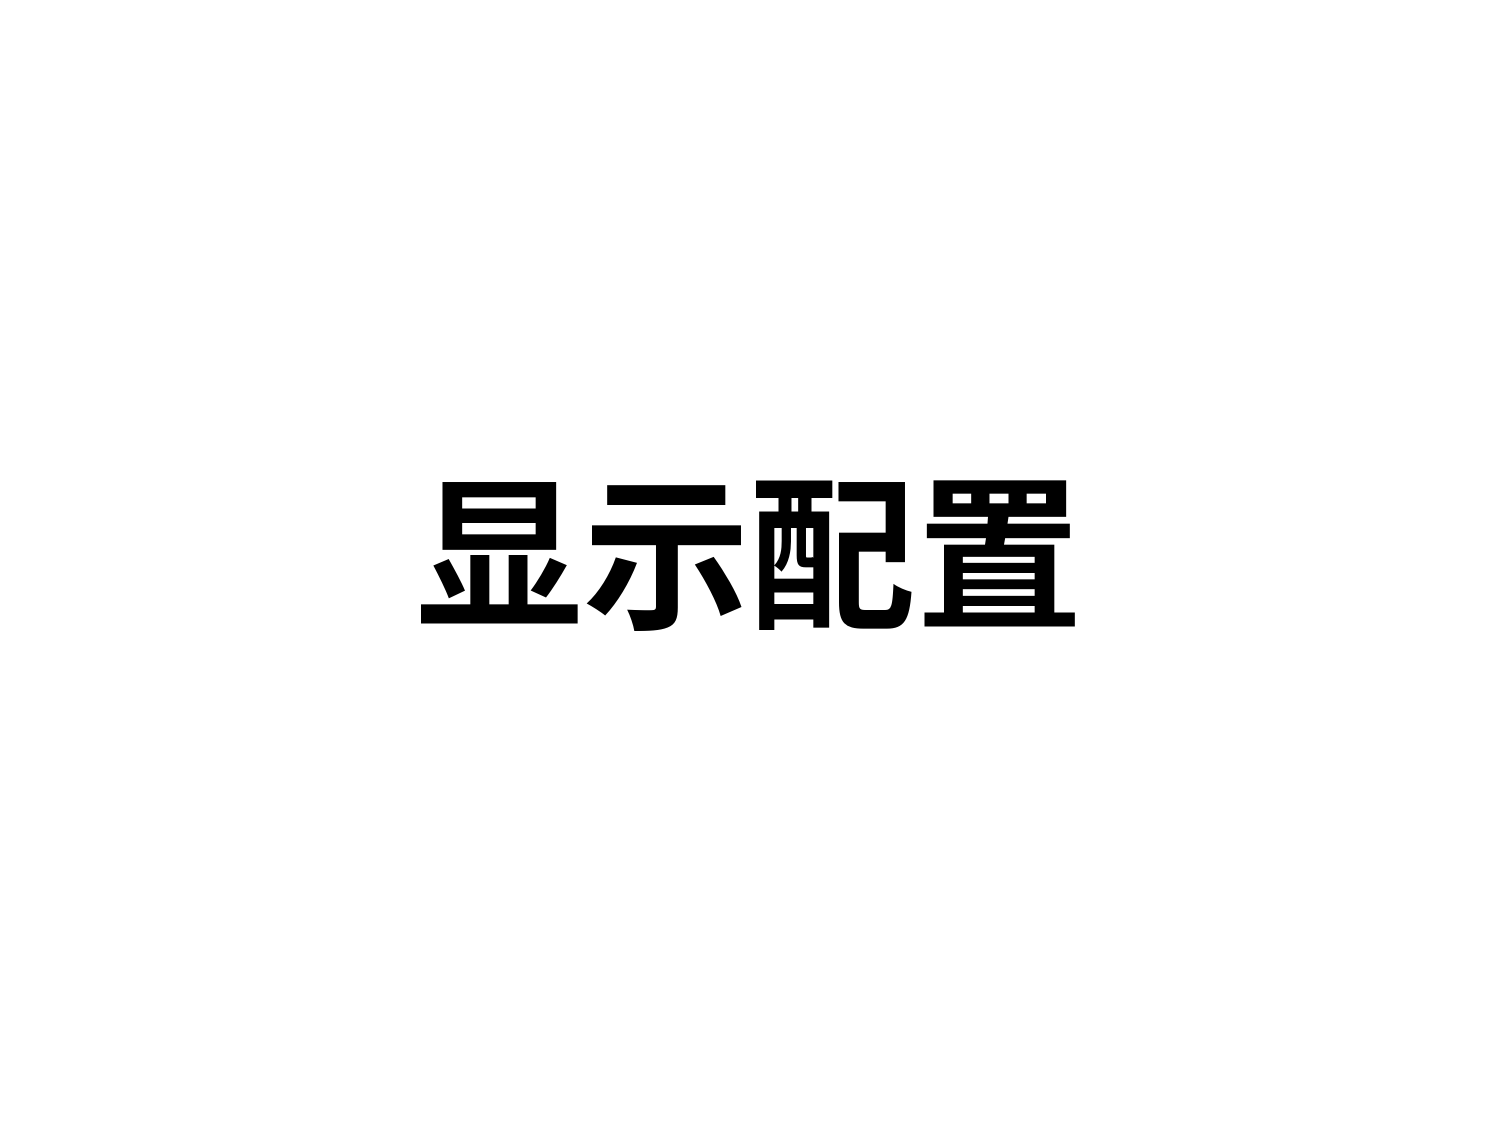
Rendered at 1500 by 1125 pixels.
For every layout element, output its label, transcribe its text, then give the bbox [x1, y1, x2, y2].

title 显示配置 [0, 0, 1500, 1125]
